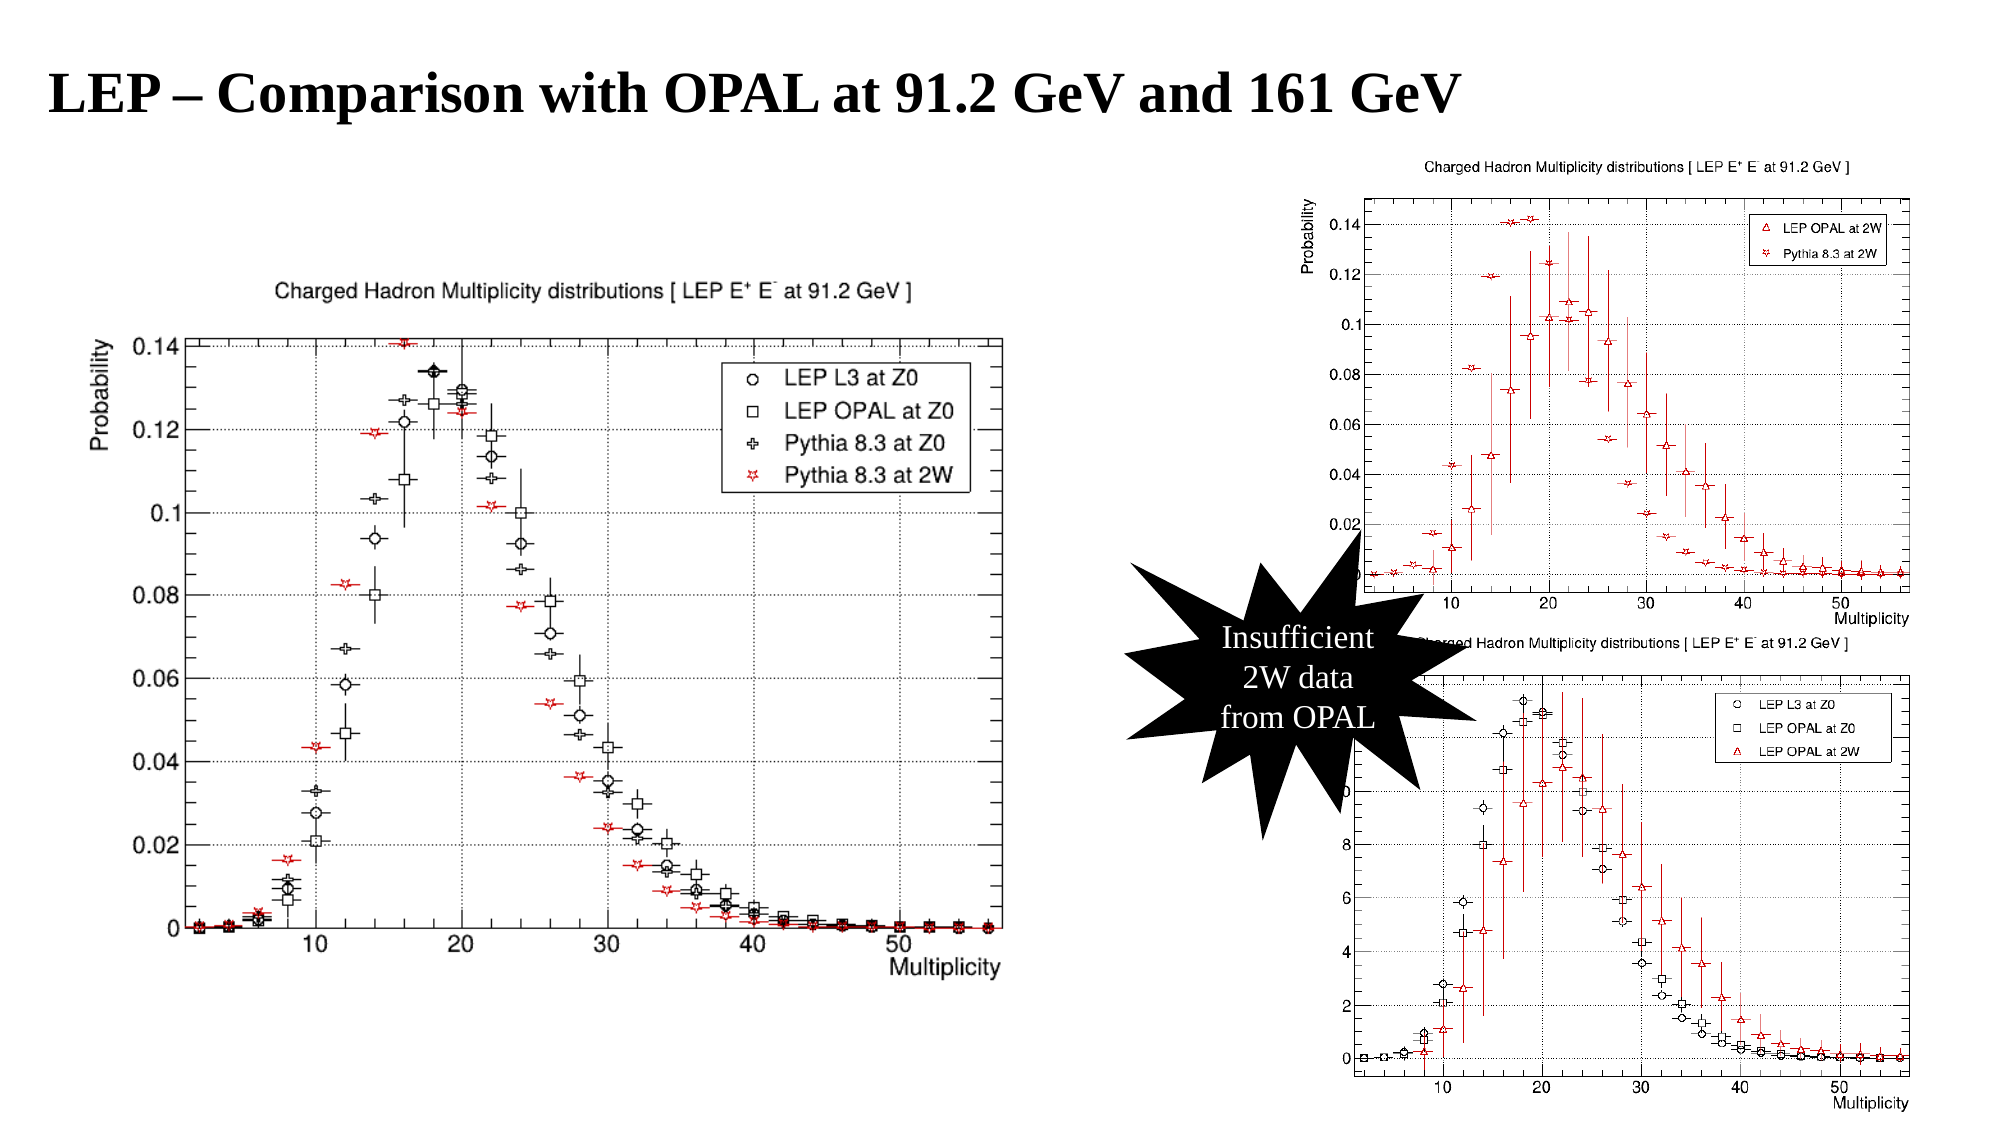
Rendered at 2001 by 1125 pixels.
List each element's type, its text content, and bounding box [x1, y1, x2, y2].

picture [85, 274, 1016, 988]
text_box Insufficient 2W data from OPAL [1121, 560, 1298, 842]
picture [1298, 156, 1915, 1115]
title LEP – Comparison with OPAL at 91.2 GeV and 161 GeV [33, 30, 1971, 157]
